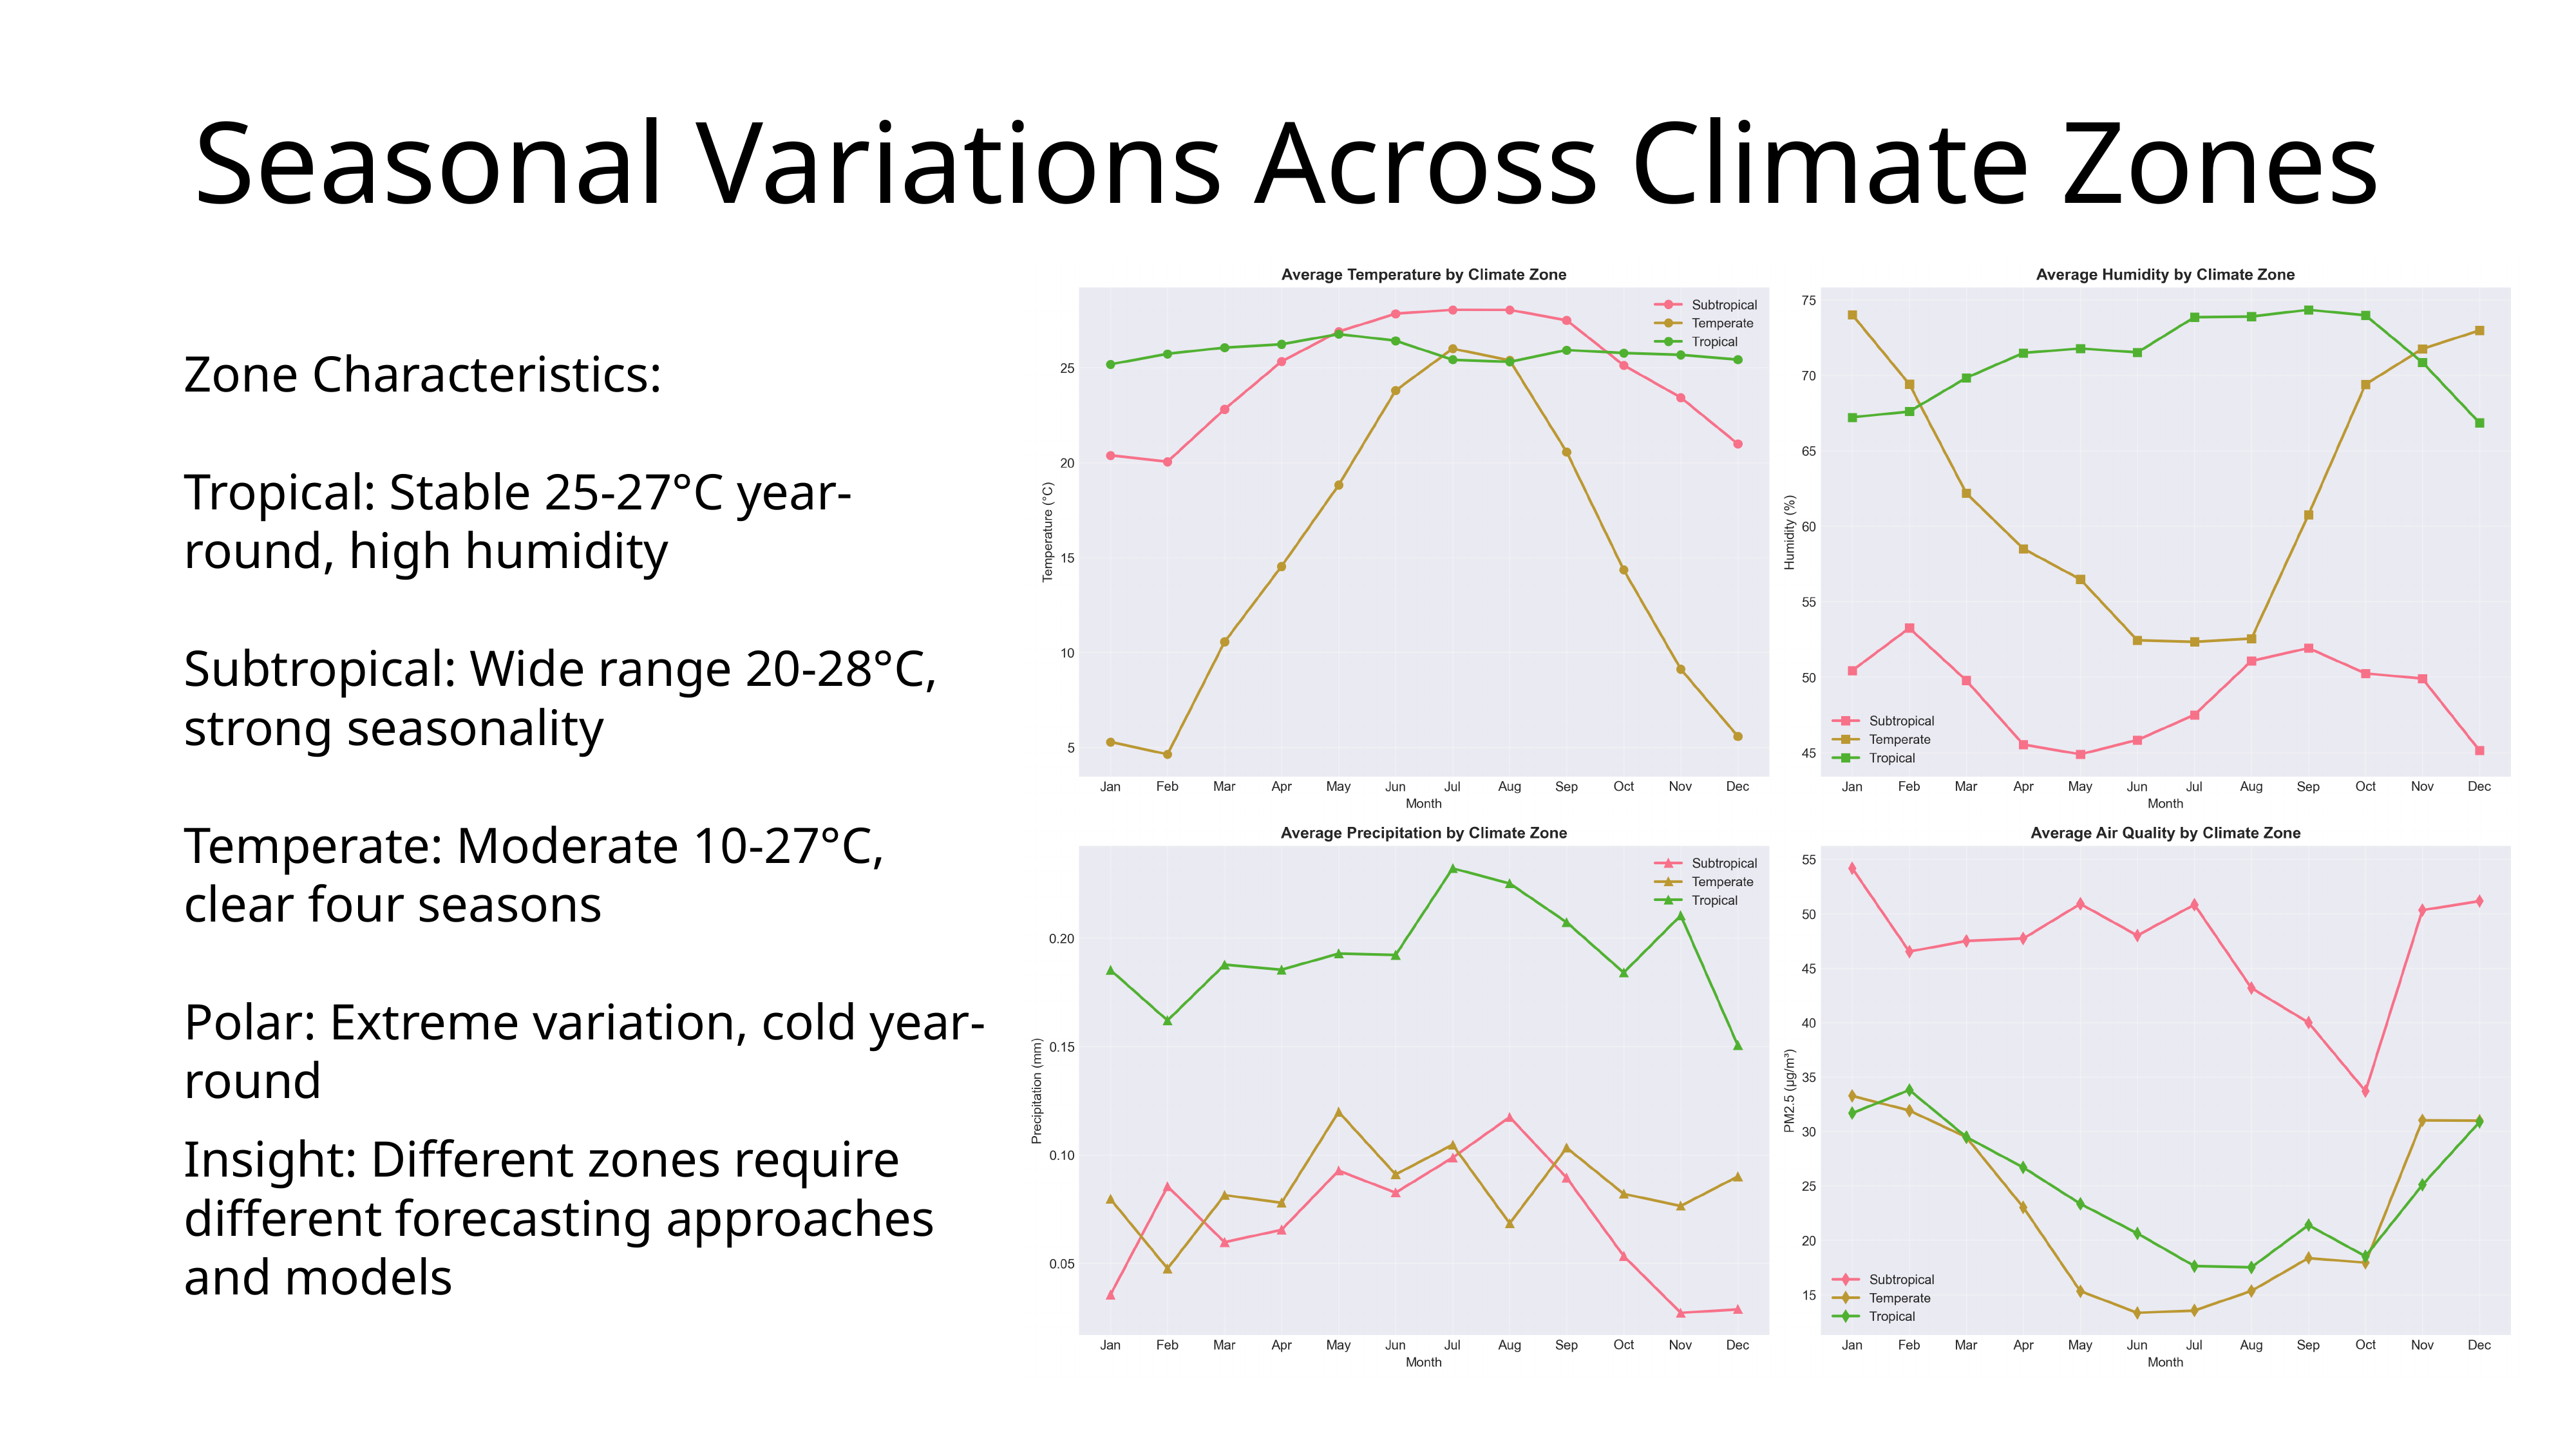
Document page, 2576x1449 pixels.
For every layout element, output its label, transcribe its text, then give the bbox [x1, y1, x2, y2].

list Zone Characteristics: Tropical: Stable 25-27°C year-round, high humidity Subtropical: Wide range 20-28°C, strong seasonality Temperate: Moderate 10-27°C, clear four seasons Polar: Extreme variation, cold year-round Insight: Different zones require different forecasting approaches and models [178, 332, 1009, 1316]
title Seasonal Variations Across Climate Zones [178, 37, 2398, 279]
picture [1022, 259, 2520, 1378]
